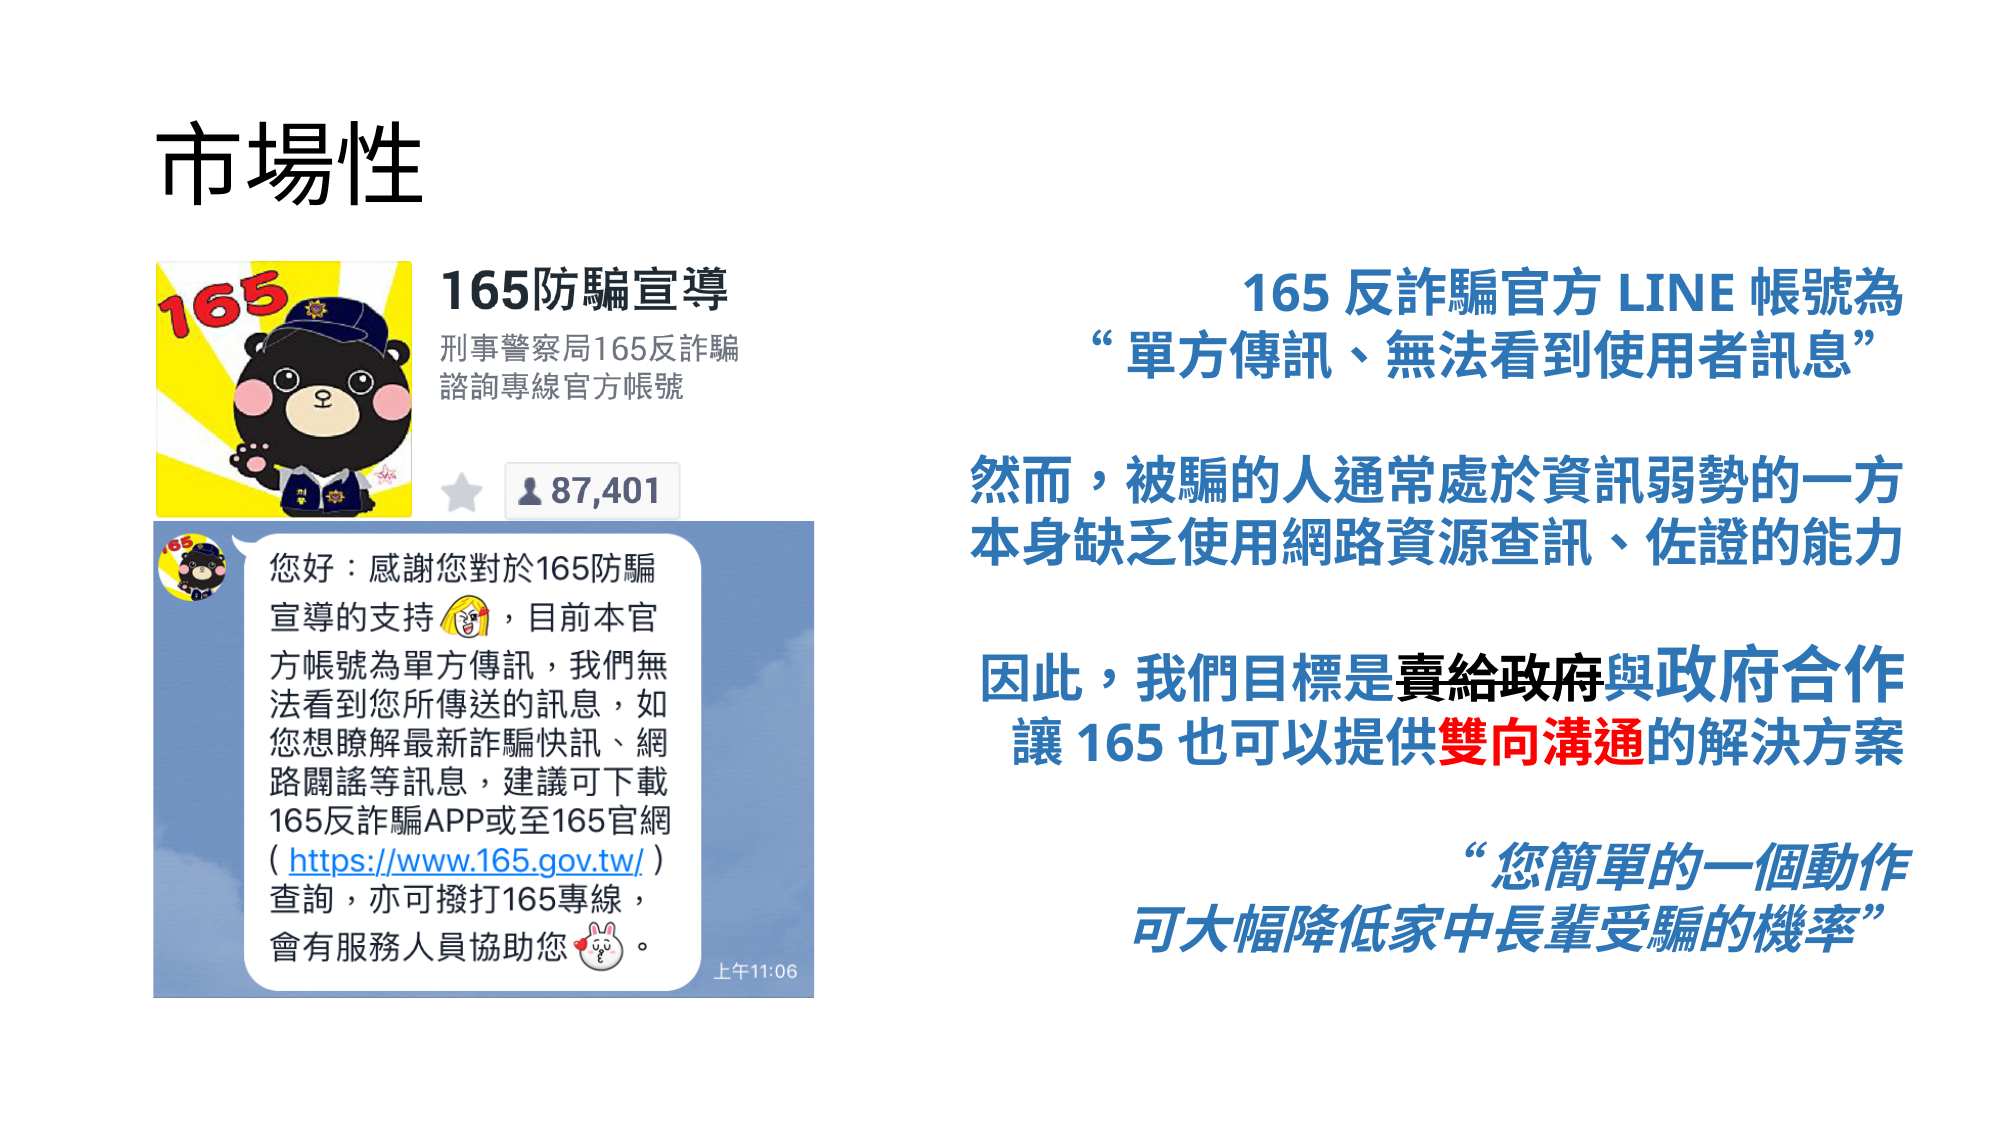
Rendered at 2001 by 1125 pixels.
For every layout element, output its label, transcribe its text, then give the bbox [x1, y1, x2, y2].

text_box 165反詐騙官方LINE帳號為 “單方傳訊、無法看到使用者訊息” 然而，被騙的人通常處於資訊弱勢的一方 本身缺乏使用網路資源查訊、佐證的能力 因此，我們目標是賣給政府與政府合作 讓165也可以提供雙向溝通的解決方案 “您簡單的一個動作 可大幅降低家中長輩受騙的機率” [879, 252, 1921, 1030]
picture [150, 252, 815, 998]
title 市場性 [137, 59, 1863, 278]
